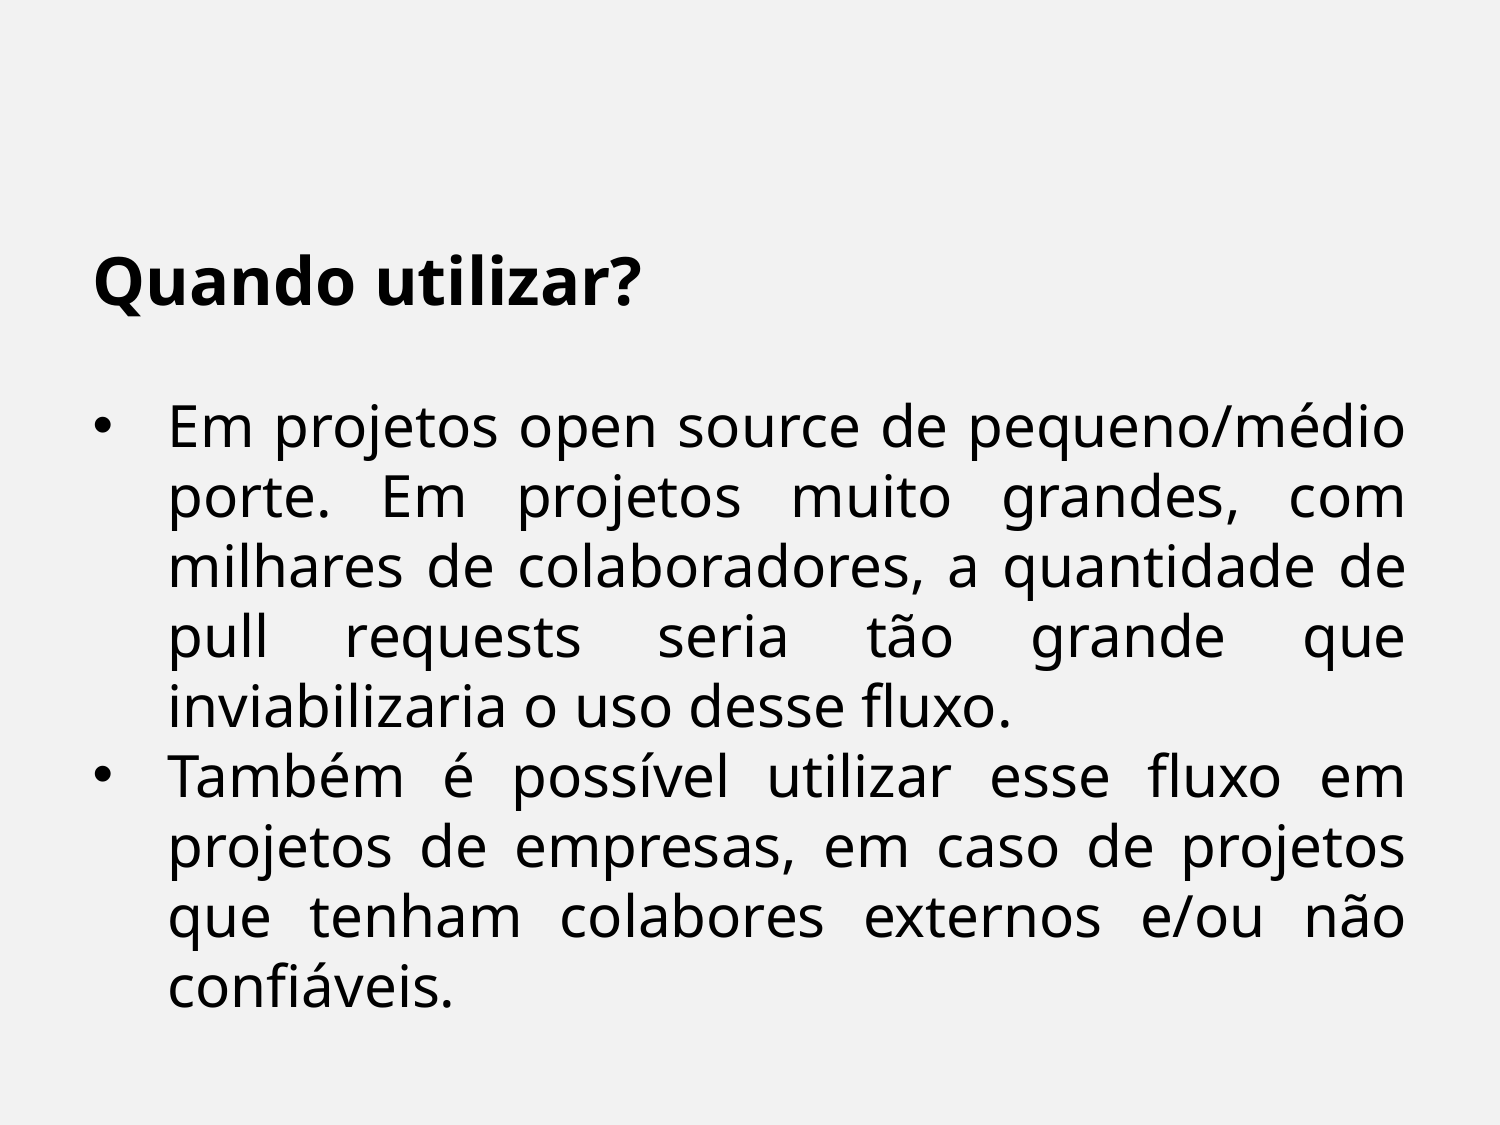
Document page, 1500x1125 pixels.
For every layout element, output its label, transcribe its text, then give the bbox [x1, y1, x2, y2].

text_box Quando utilizar? Em projetos open source de pequeno/médio porte. Em projetos muito grandes, com milhares de colaboradores, a quantidade de pull requests seria tão grande que inviabilizaria o uso desse fluxo. Também é possível utilizar esse fluxo em projetos de empresas, em caso de projetos que tenham colabores externos e/ou não confiáveis. [78, 231, 1422, 1027]
